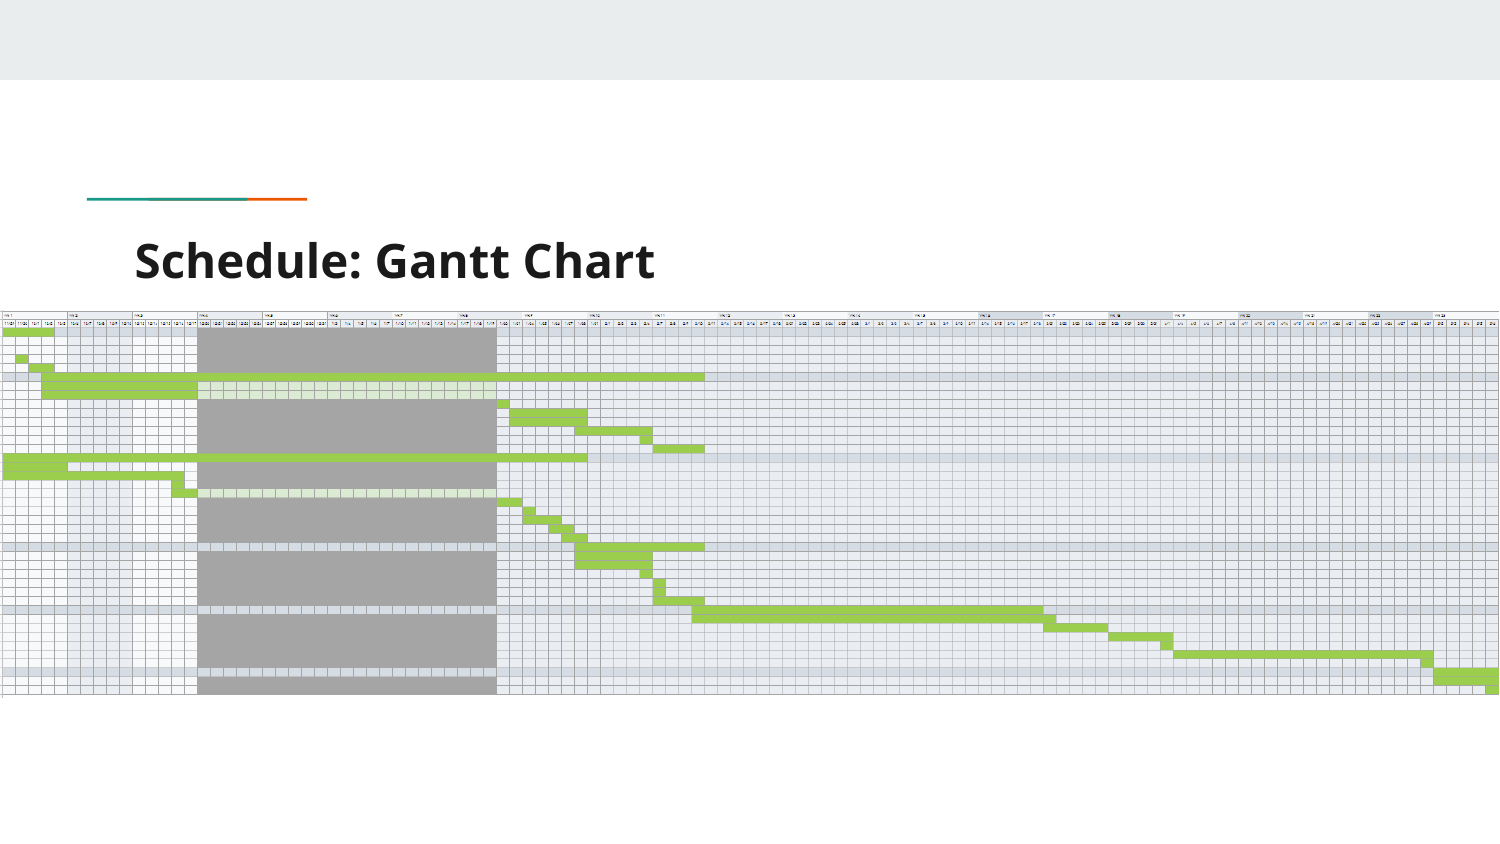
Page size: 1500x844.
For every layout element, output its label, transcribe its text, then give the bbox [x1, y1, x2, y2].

title Schedule: Gantt Chart [119, 216, 1381, 305]
picture [0, 309, 1500, 699]
